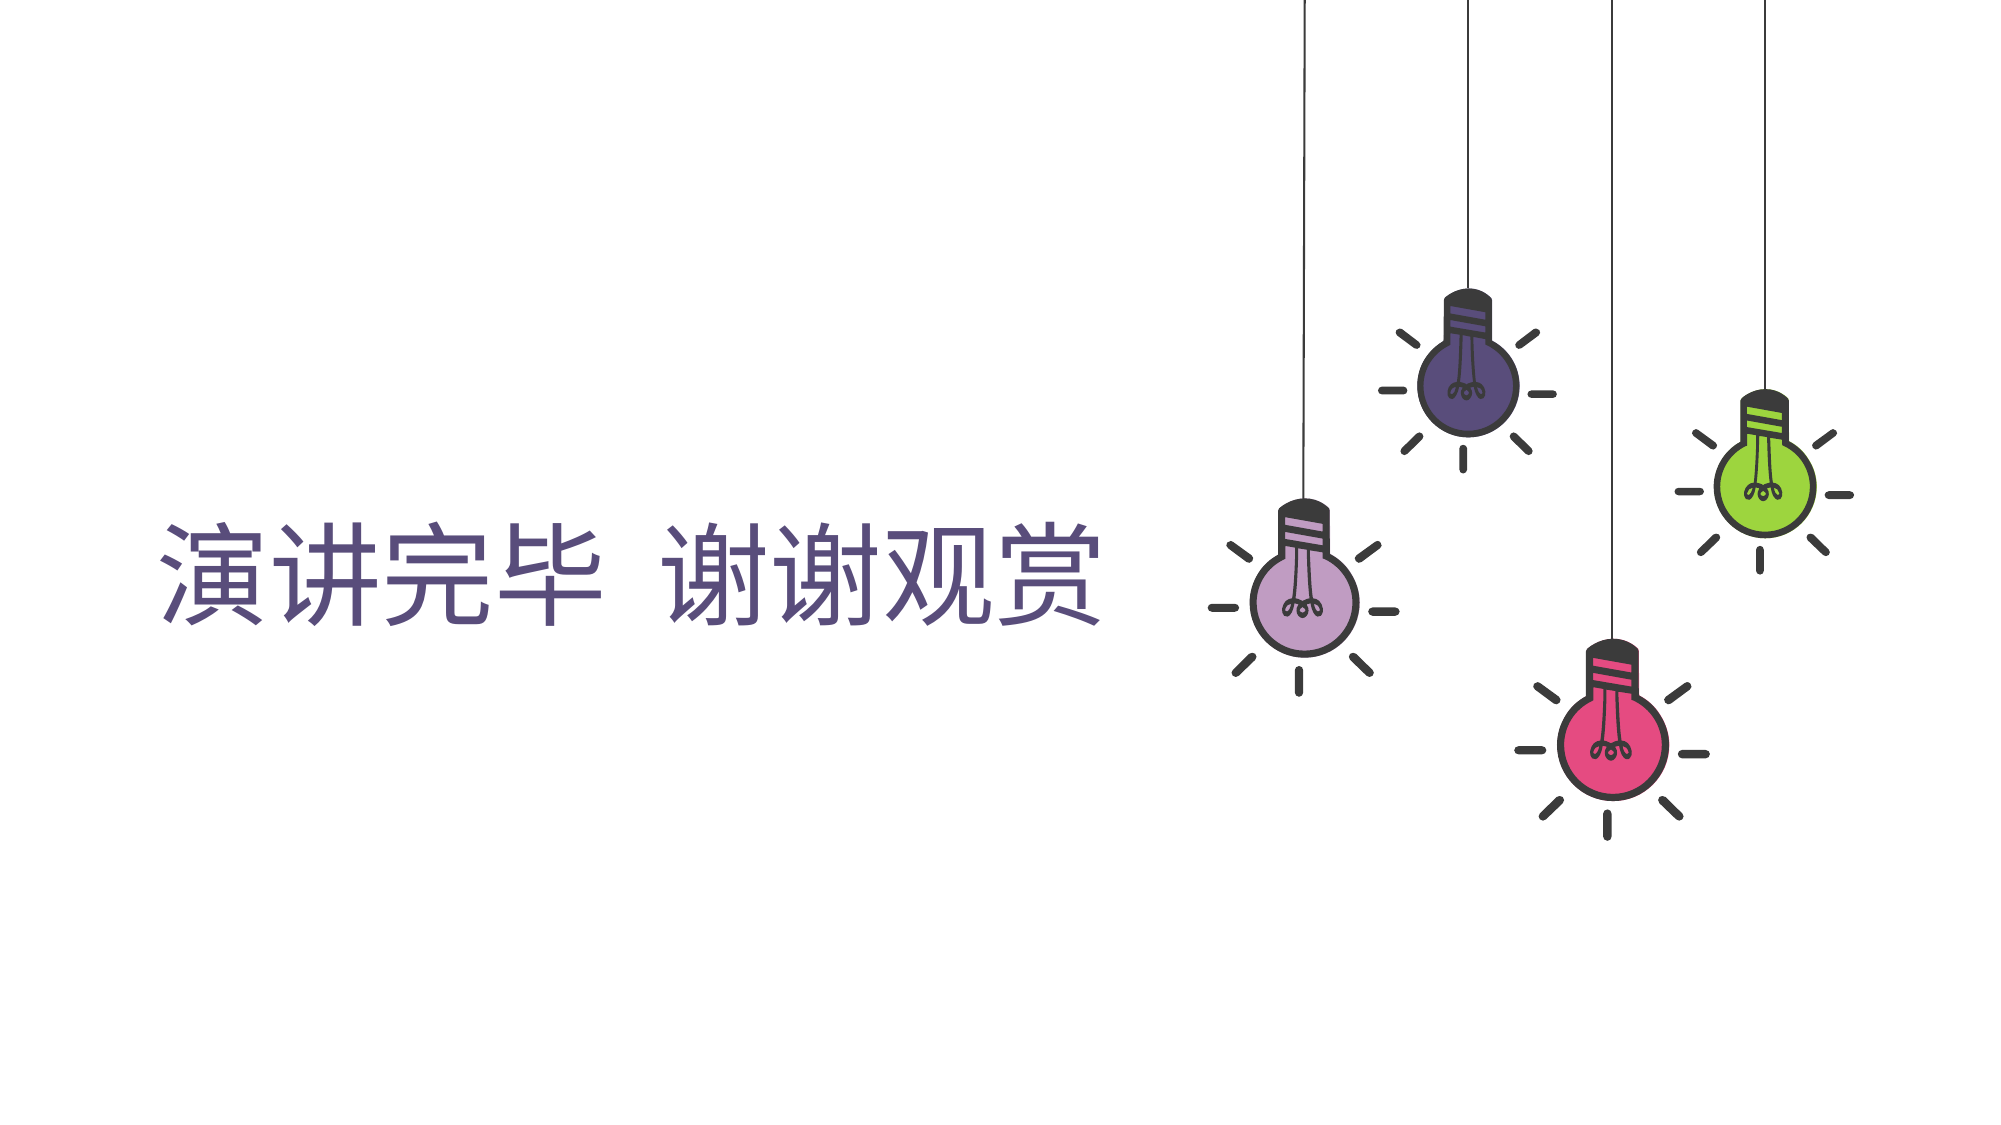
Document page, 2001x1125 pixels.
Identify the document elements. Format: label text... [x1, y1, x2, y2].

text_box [1400, 0, 1514, 474]
text_box 演讲完毕 谢谢观赏 [136, 494, 1207, 650]
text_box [1207, 0, 1400, 697]
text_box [1674, 0, 1855, 575]
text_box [1514, 0, 1710, 841]
